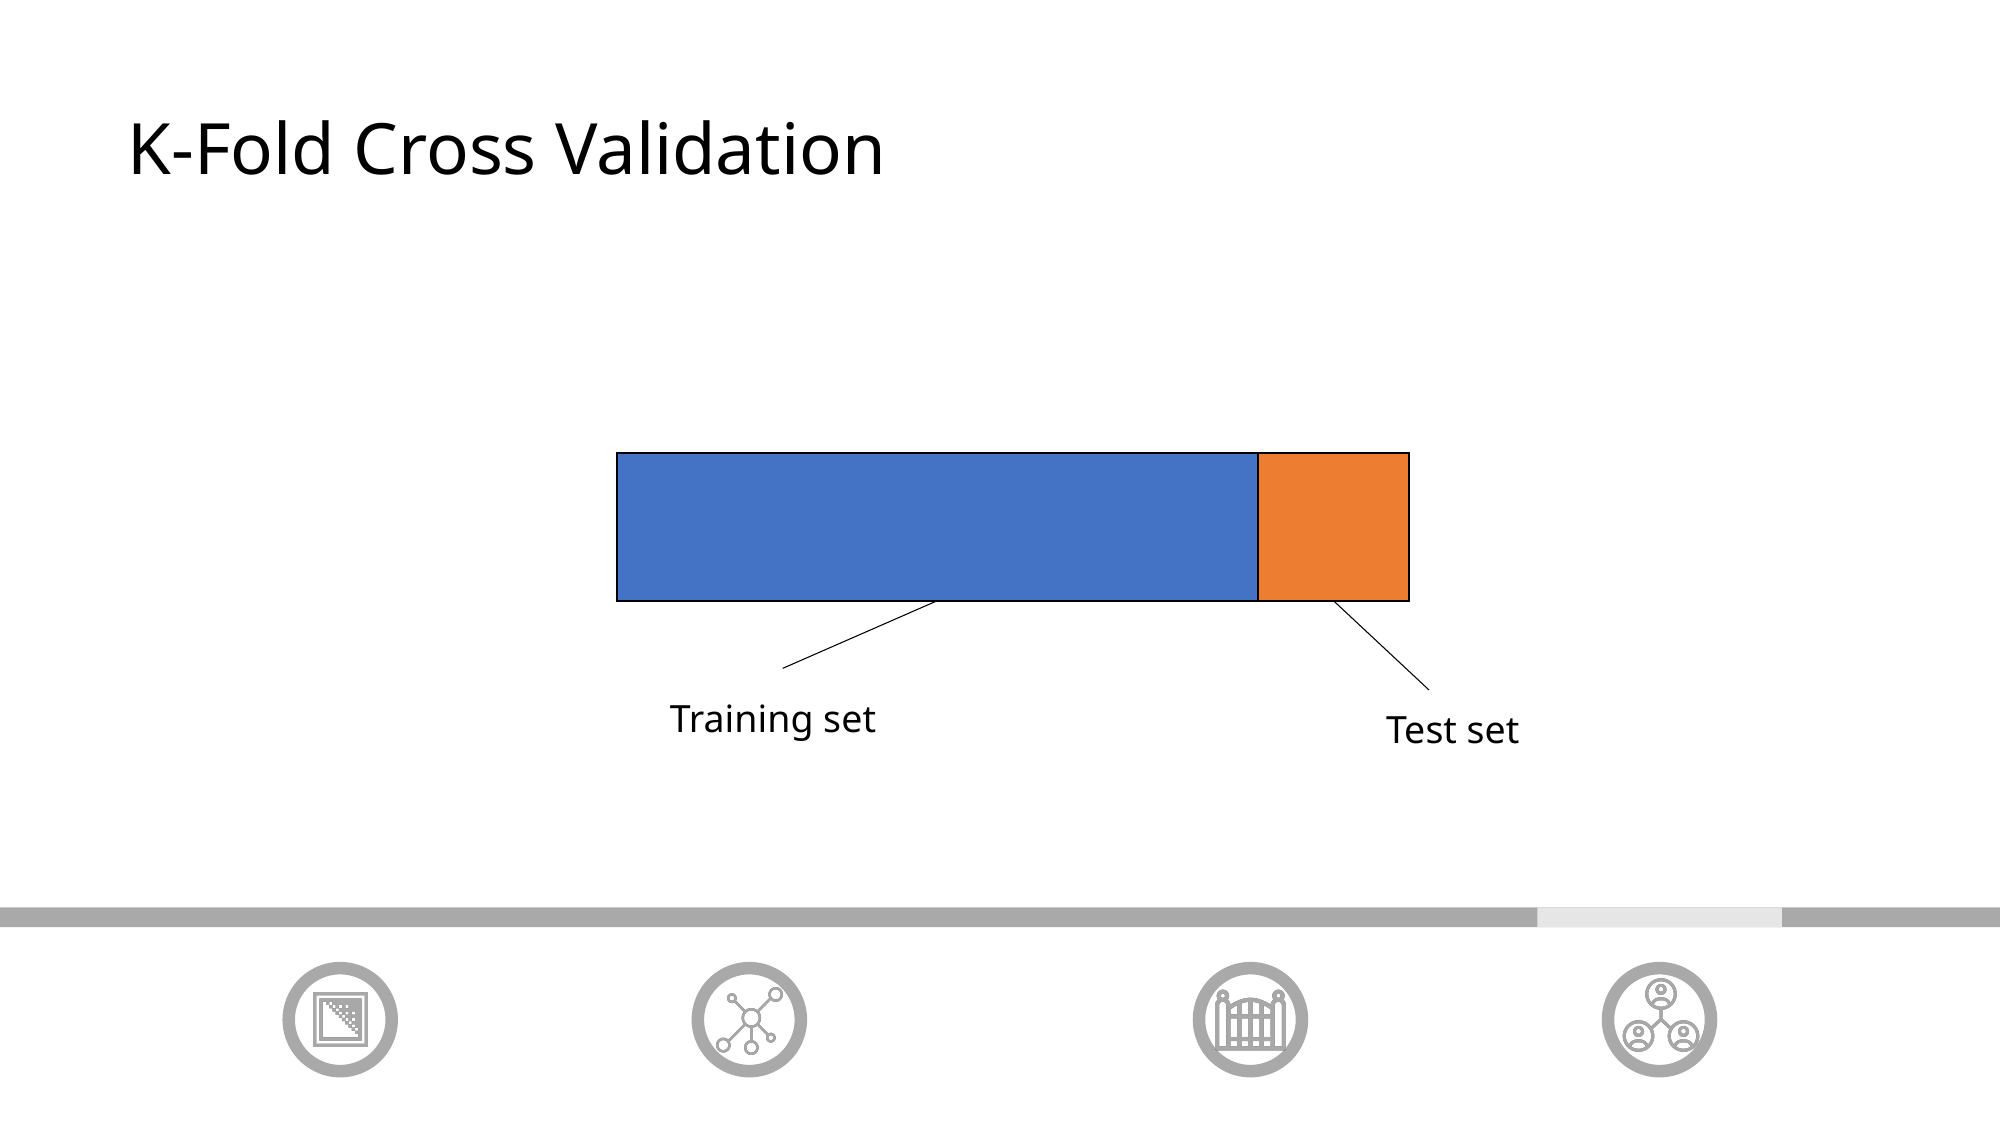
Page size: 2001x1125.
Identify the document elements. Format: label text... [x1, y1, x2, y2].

title K-Fold Cross Validation [112, 78, 912, 227]
text_box [1606, 983, 1699, 1073]
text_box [782, 600, 938, 669]
text_box [1197, 967, 1304, 1073]
text_box [287, 967, 393, 1073]
text_box [1257, 452, 1410, 602]
text_box [0, 906, 1536, 928]
text_box [1631, 967, 1688, 975]
text_box [616, 452, 1257, 602]
text_box [1701, 987, 1713, 1052]
text_box [1536, 906, 1783, 928]
text_box Training set [655, 687, 911, 748]
picture [716, 987, 783, 1055]
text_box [1333, 600, 1429, 690]
text_box Test set [1371, 699, 1627, 759]
text_box [696, 967, 802, 1073]
picture [313, 992, 368, 1047]
picture [1215, 985, 1286, 1055]
picture [1621, 975, 1701, 1055]
text_box [1783, 906, 2000, 928]
